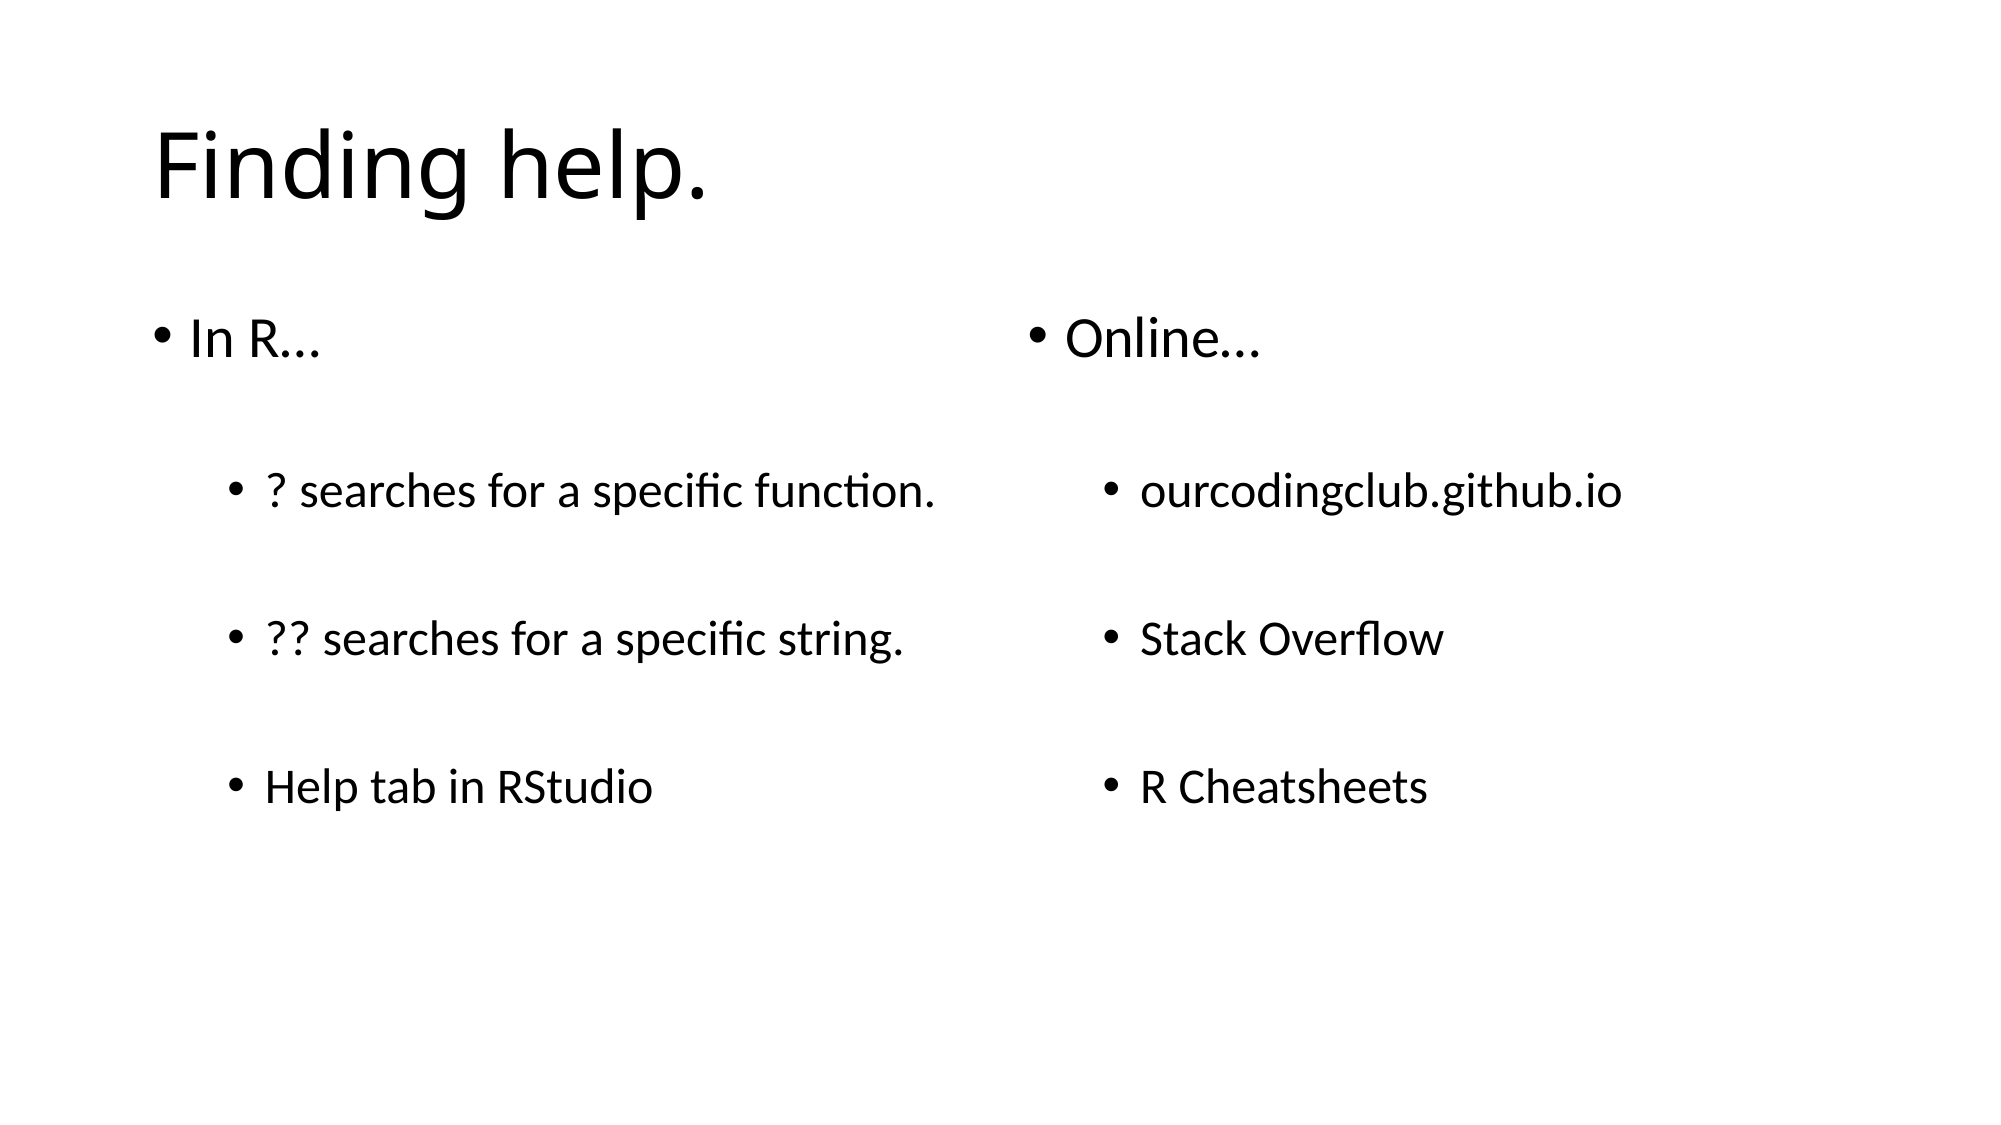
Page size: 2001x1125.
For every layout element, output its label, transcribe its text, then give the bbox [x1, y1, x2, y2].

title Finding help. [137, 59, 1863, 278]
list In R… ? searches for a specific function. ?? searches for a specific string. Help tab in RStudio [137, 299, 988, 1014]
list Online… ourcodingclub.github.io Stack Overflow R Cheatsheets [1012, 299, 1863, 1014]
